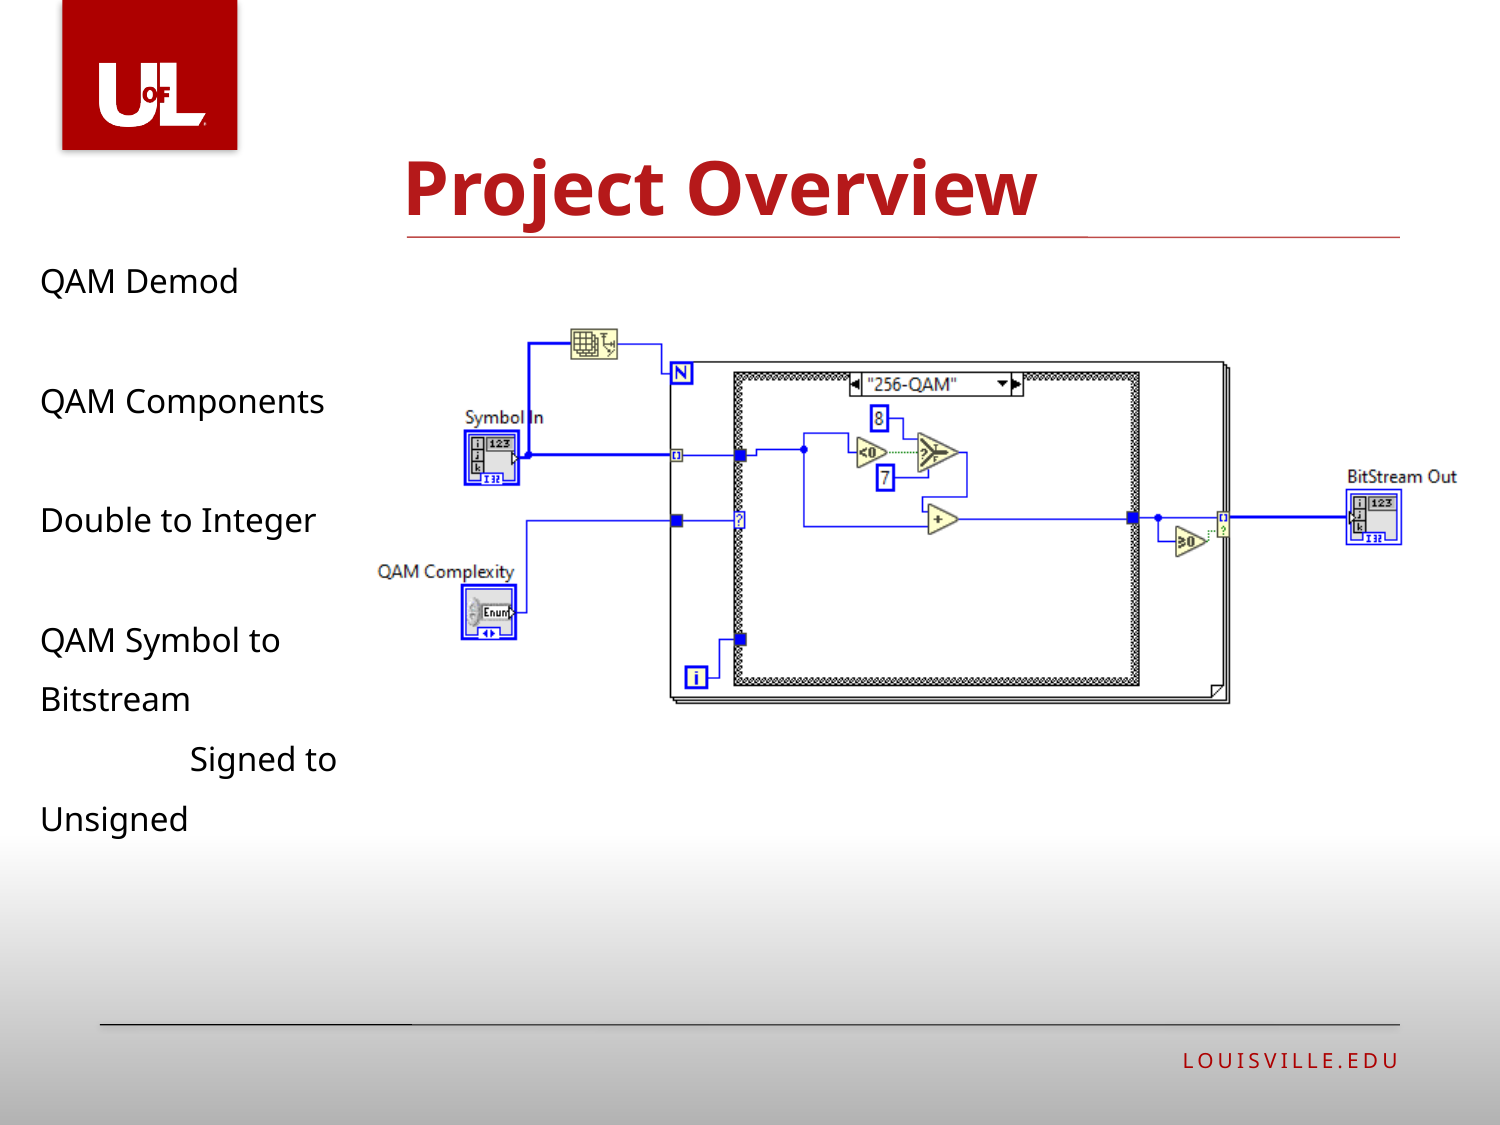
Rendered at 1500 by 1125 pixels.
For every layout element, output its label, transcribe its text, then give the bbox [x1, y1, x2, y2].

list QAM Demod QAM Components Double to Integer QAM Symbol to Bitstream Signed to Unsigned [24, 233, 438, 959]
picture [374, 307, 1469, 725]
title Project Overview [387, 162, 1400, 238]
picture [99, 62, 207, 127]
